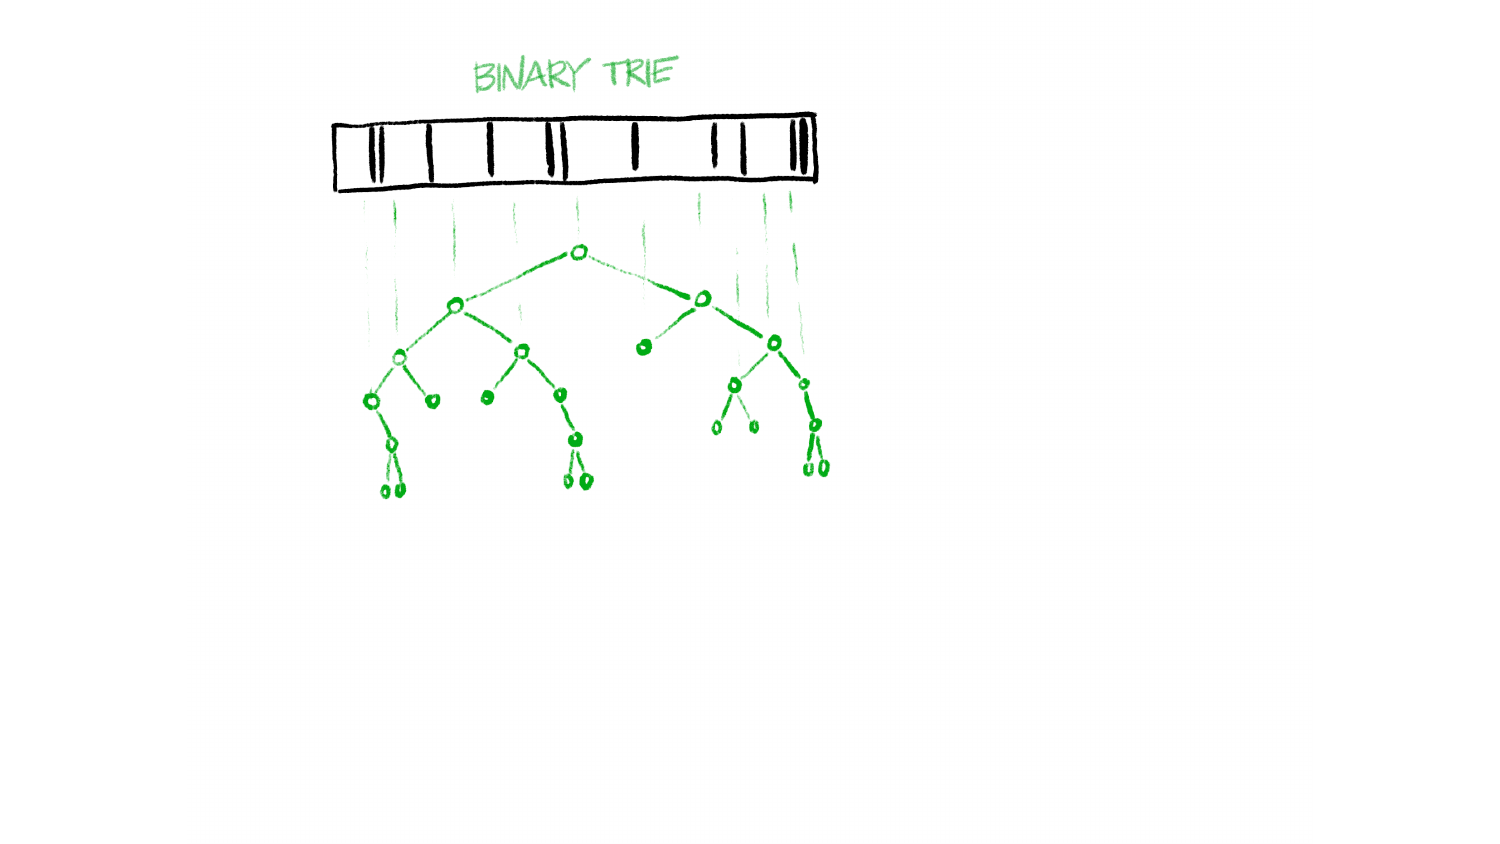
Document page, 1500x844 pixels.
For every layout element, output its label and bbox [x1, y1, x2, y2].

picture [186, 0, 1313, 844]
